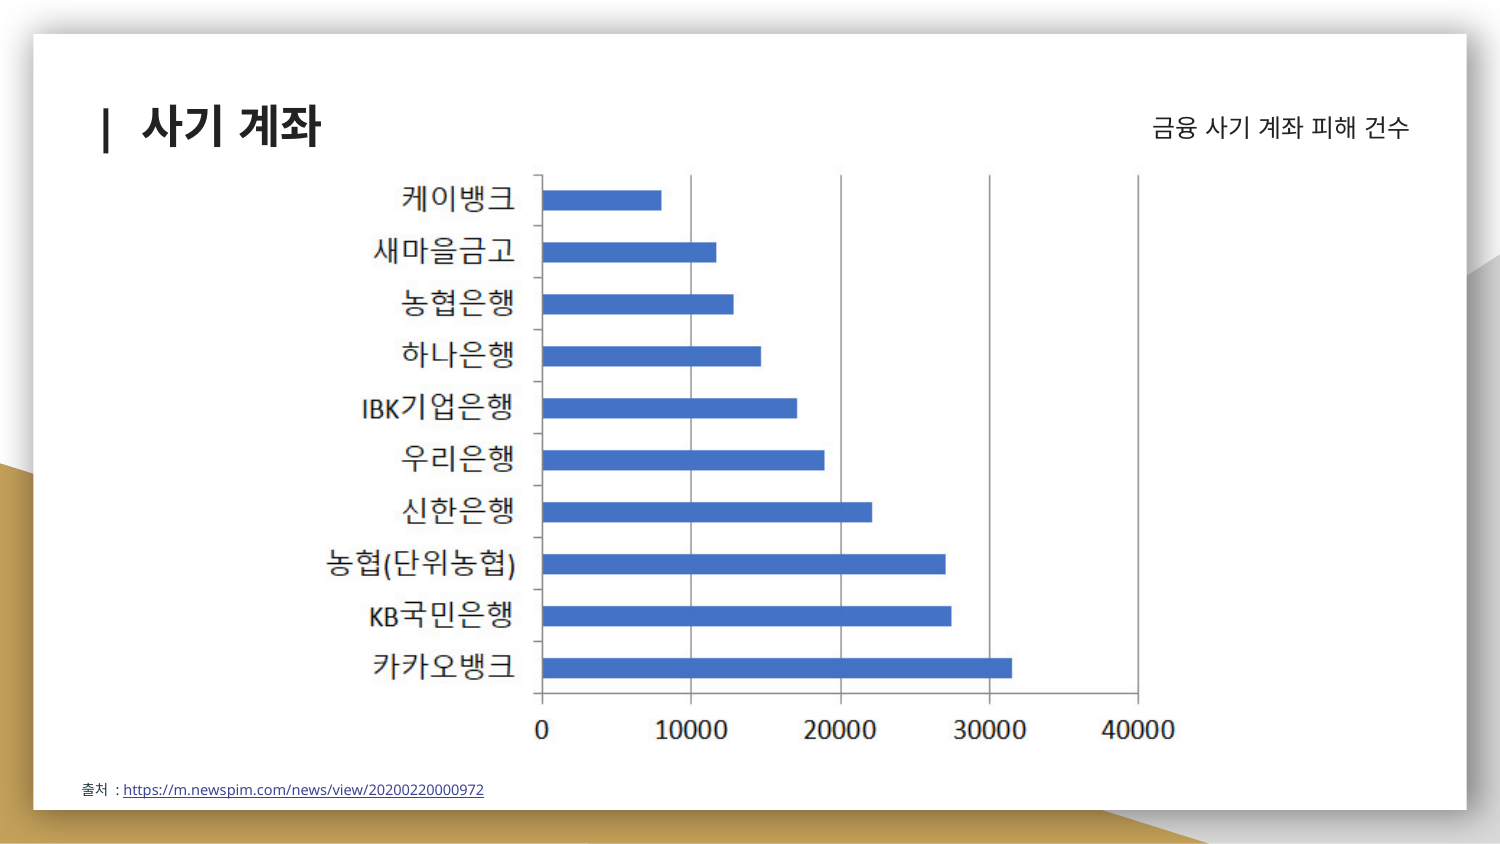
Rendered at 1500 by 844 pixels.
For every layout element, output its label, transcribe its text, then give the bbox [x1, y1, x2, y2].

picture [313, 152, 1233, 755]
text_box 출처 : https://m.newspim.com/news/view/20200220000972 [66, 776, 523, 787]
title 금융 사기 계좌 피해 건수 [796, 72, 1426, 183]
title | 사기 계좌 [78, 82, 796, 193]
